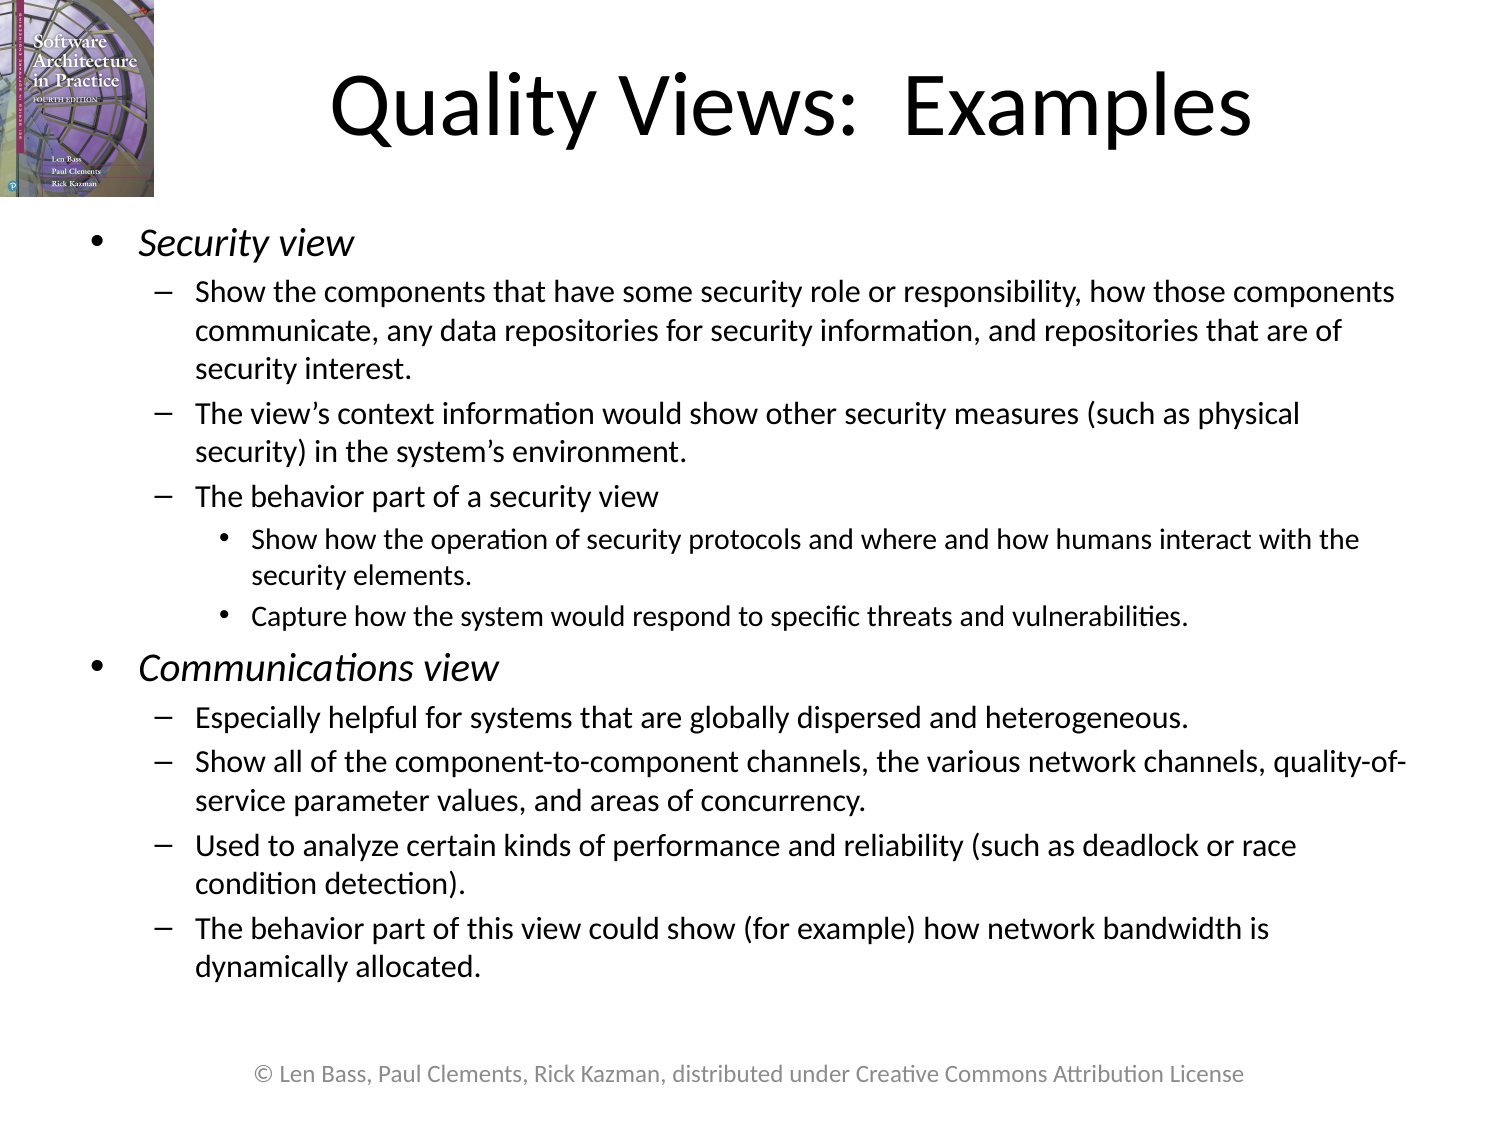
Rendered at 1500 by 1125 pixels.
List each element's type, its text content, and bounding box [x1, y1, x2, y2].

footer © Len Bass, Paul Clements, Rick Kazman, distributed under Creative Commons Attribution License [230, 1042, 1270, 1103]
list Security view Show the components that have some security role or responsibility, how those components communicate, any data repositories for security information, and repositories that are of security interest. The view’s context information would show other security measures (such as physical security) in the system’s environment. The behavior part of a security view Show how the operation of security protocols and where and how humans interact with the security elements. Capture how the system would respond to specific threats and vulnerabilities. Communications view Especially helpful for systems that are globally dispersed and heterogeneous. Show all of the component-to-component channels, the various network channels, quality-of-service parameter values, and areas of concurrency. Used to analyze certain kinds of performance and reliability (such as deadlock or race condition detection). The behavior part of this view could show (for example) how network bandwidth is dynamically allocated. [75, 208, 1425, 1005]
picture [0, 0, 154, 197]
title Quality Views: Examples [159, 45, 1425, 173]
